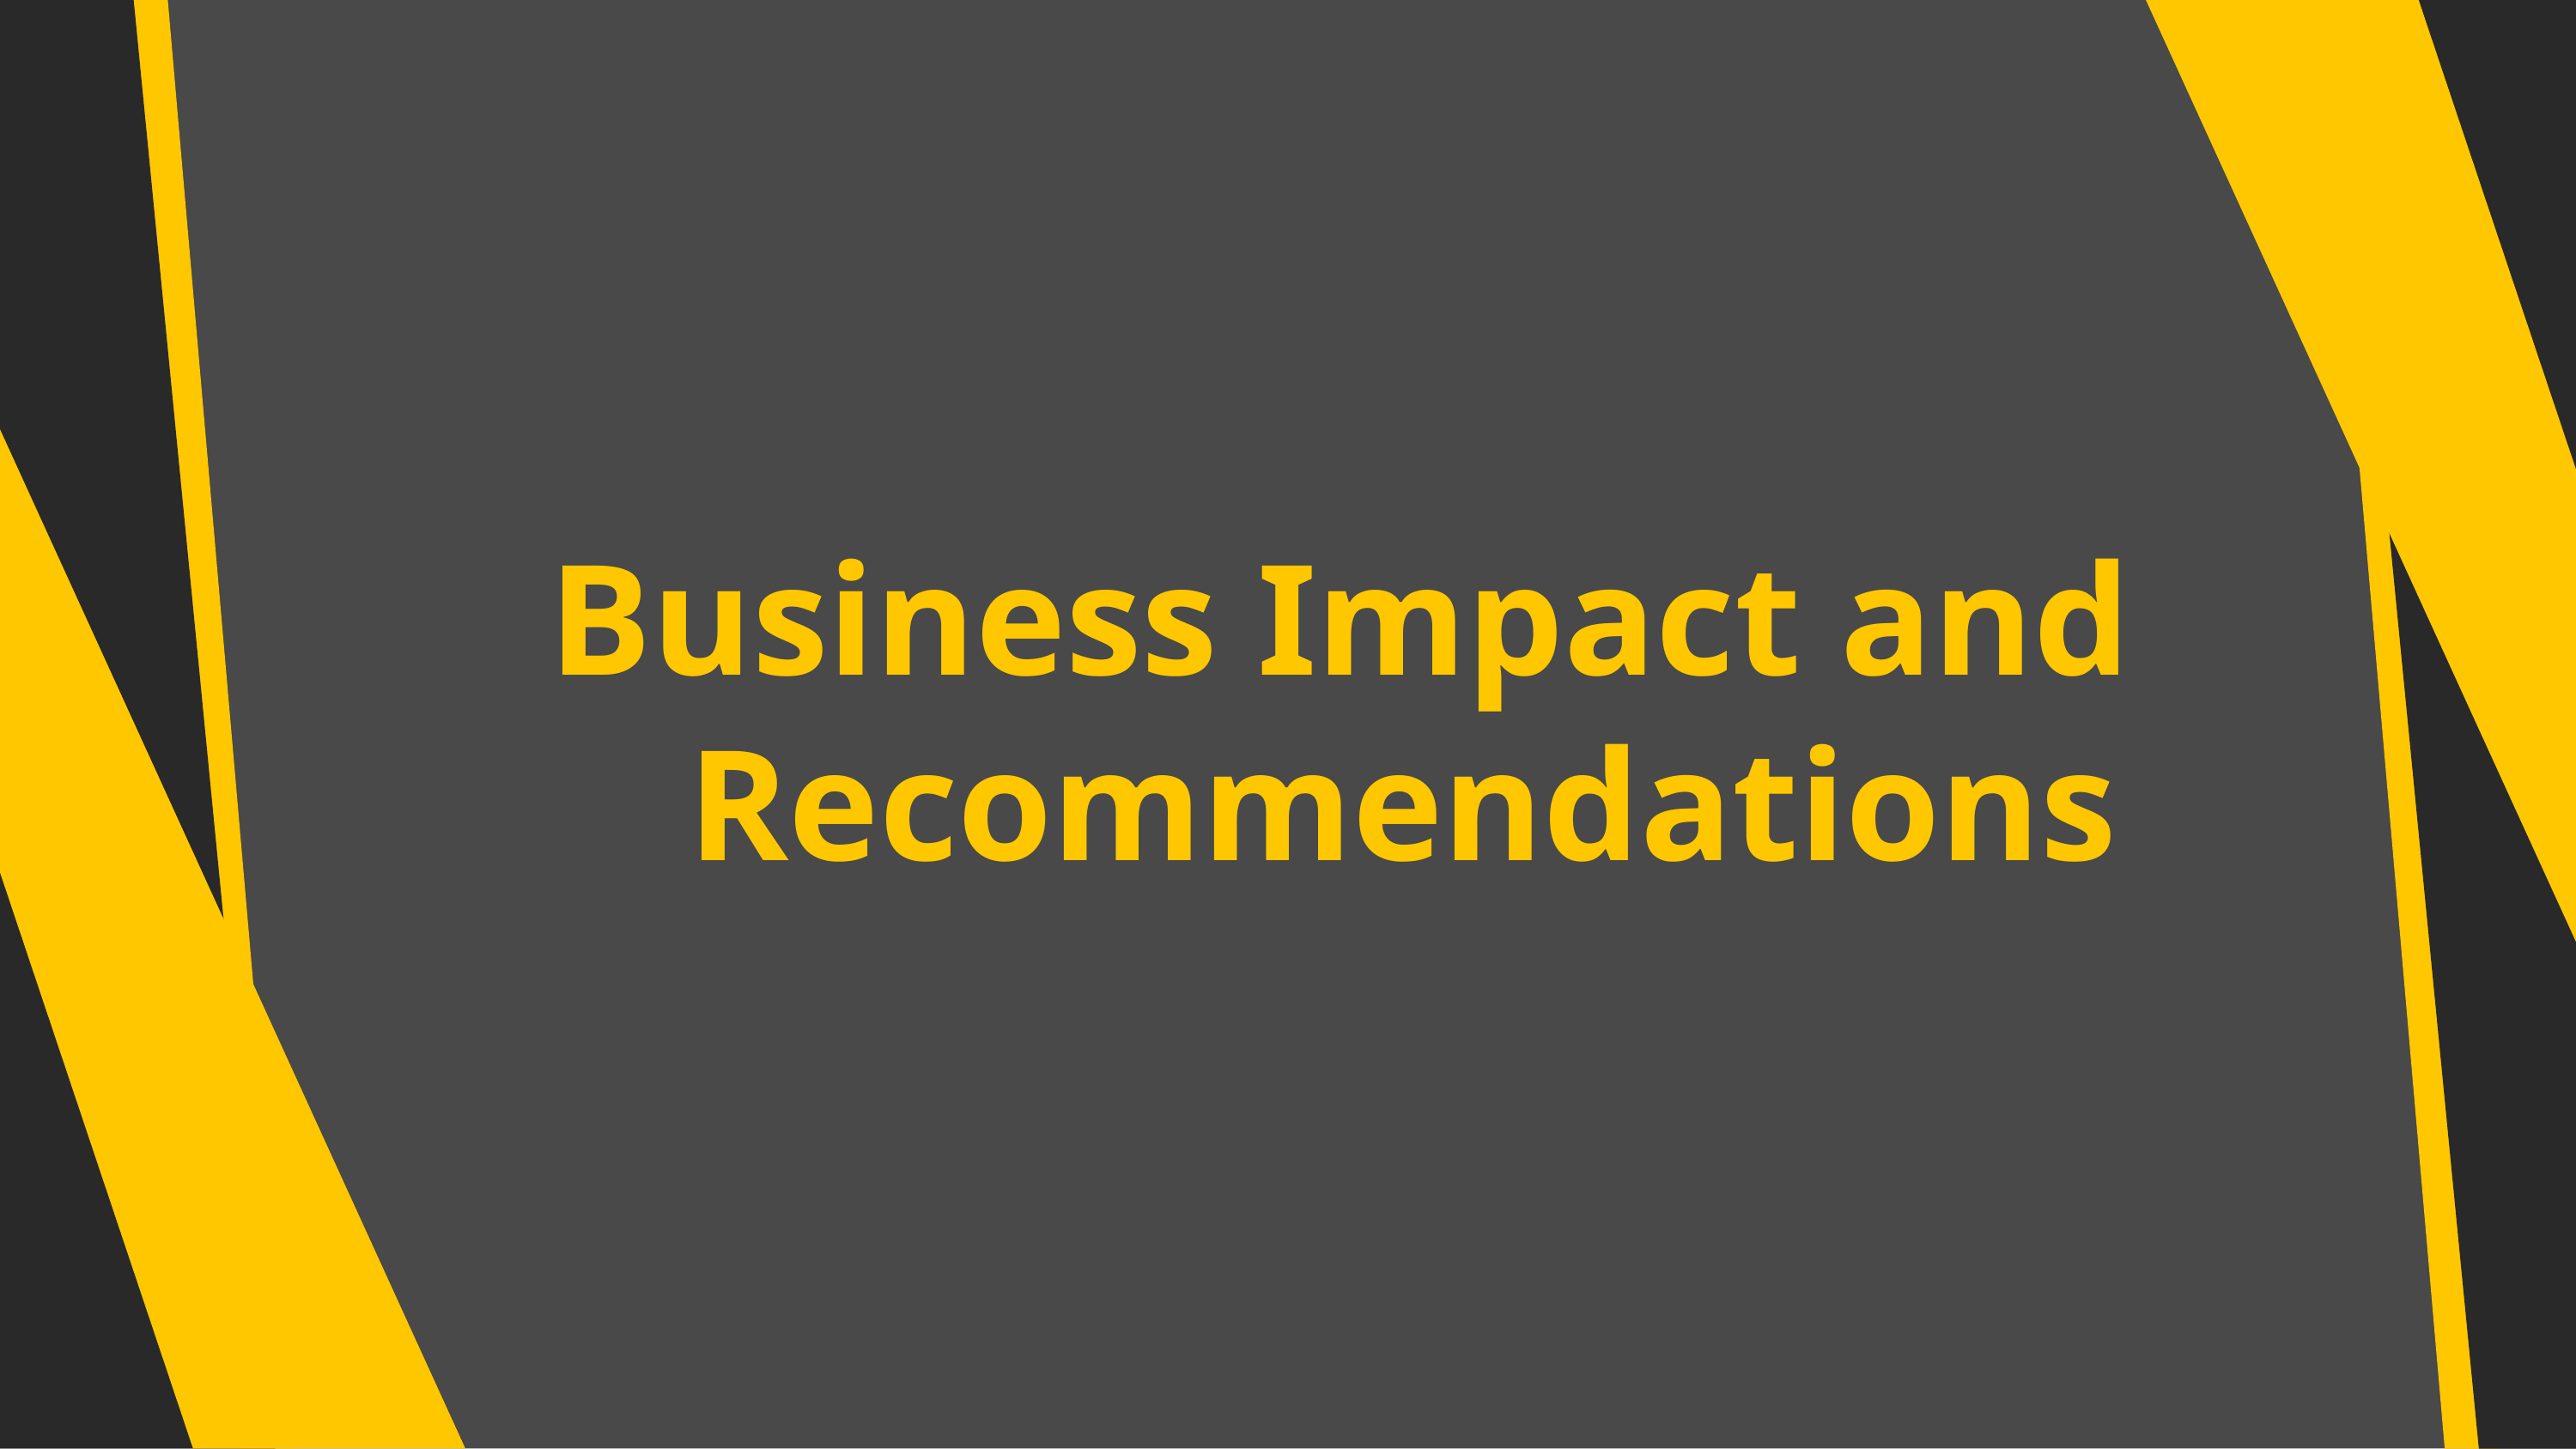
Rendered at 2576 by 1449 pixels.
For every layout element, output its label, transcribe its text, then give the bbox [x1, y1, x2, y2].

title Business Impact and Recommendations [471, 498, 2142, 892]
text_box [0, 0, 466, 1449]
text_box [2145, 0, 2576, 1449]
